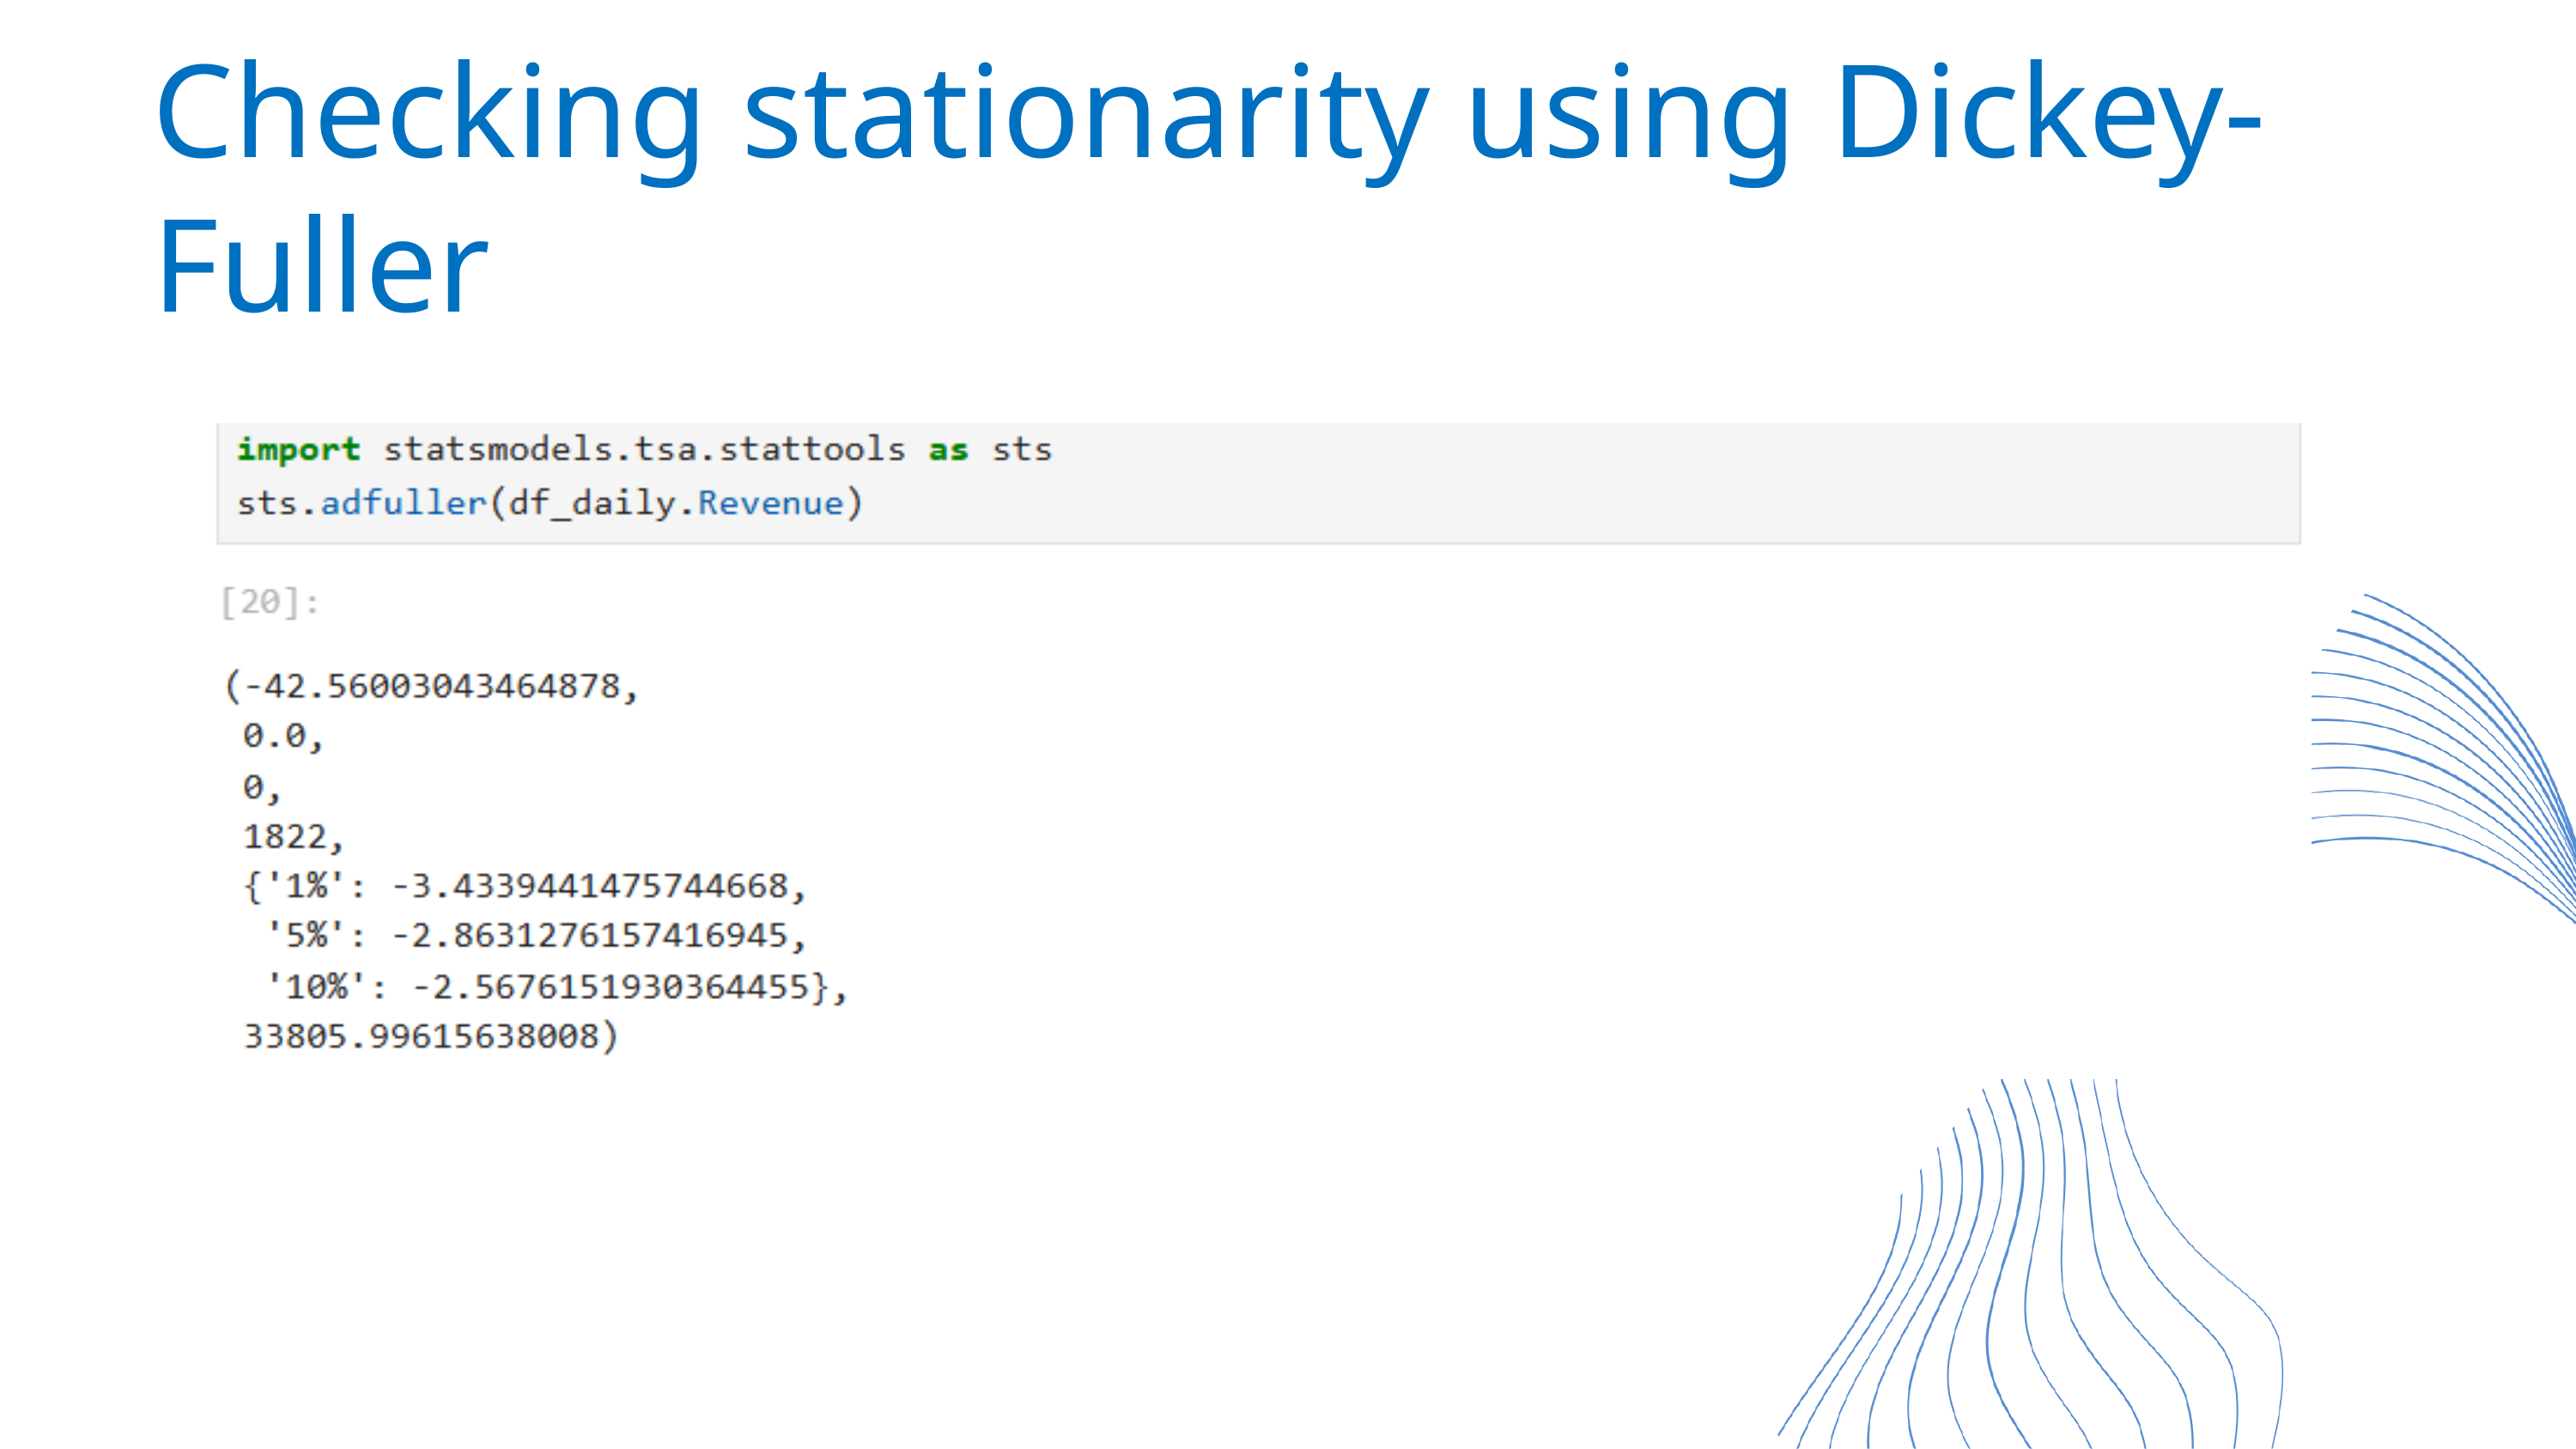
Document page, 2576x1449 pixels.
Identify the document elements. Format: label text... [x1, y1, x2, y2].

title Checking stationarity using Dickey-Fuller [139, 102, 2297, 264]
picture [182, 423, 2576, 1449]
